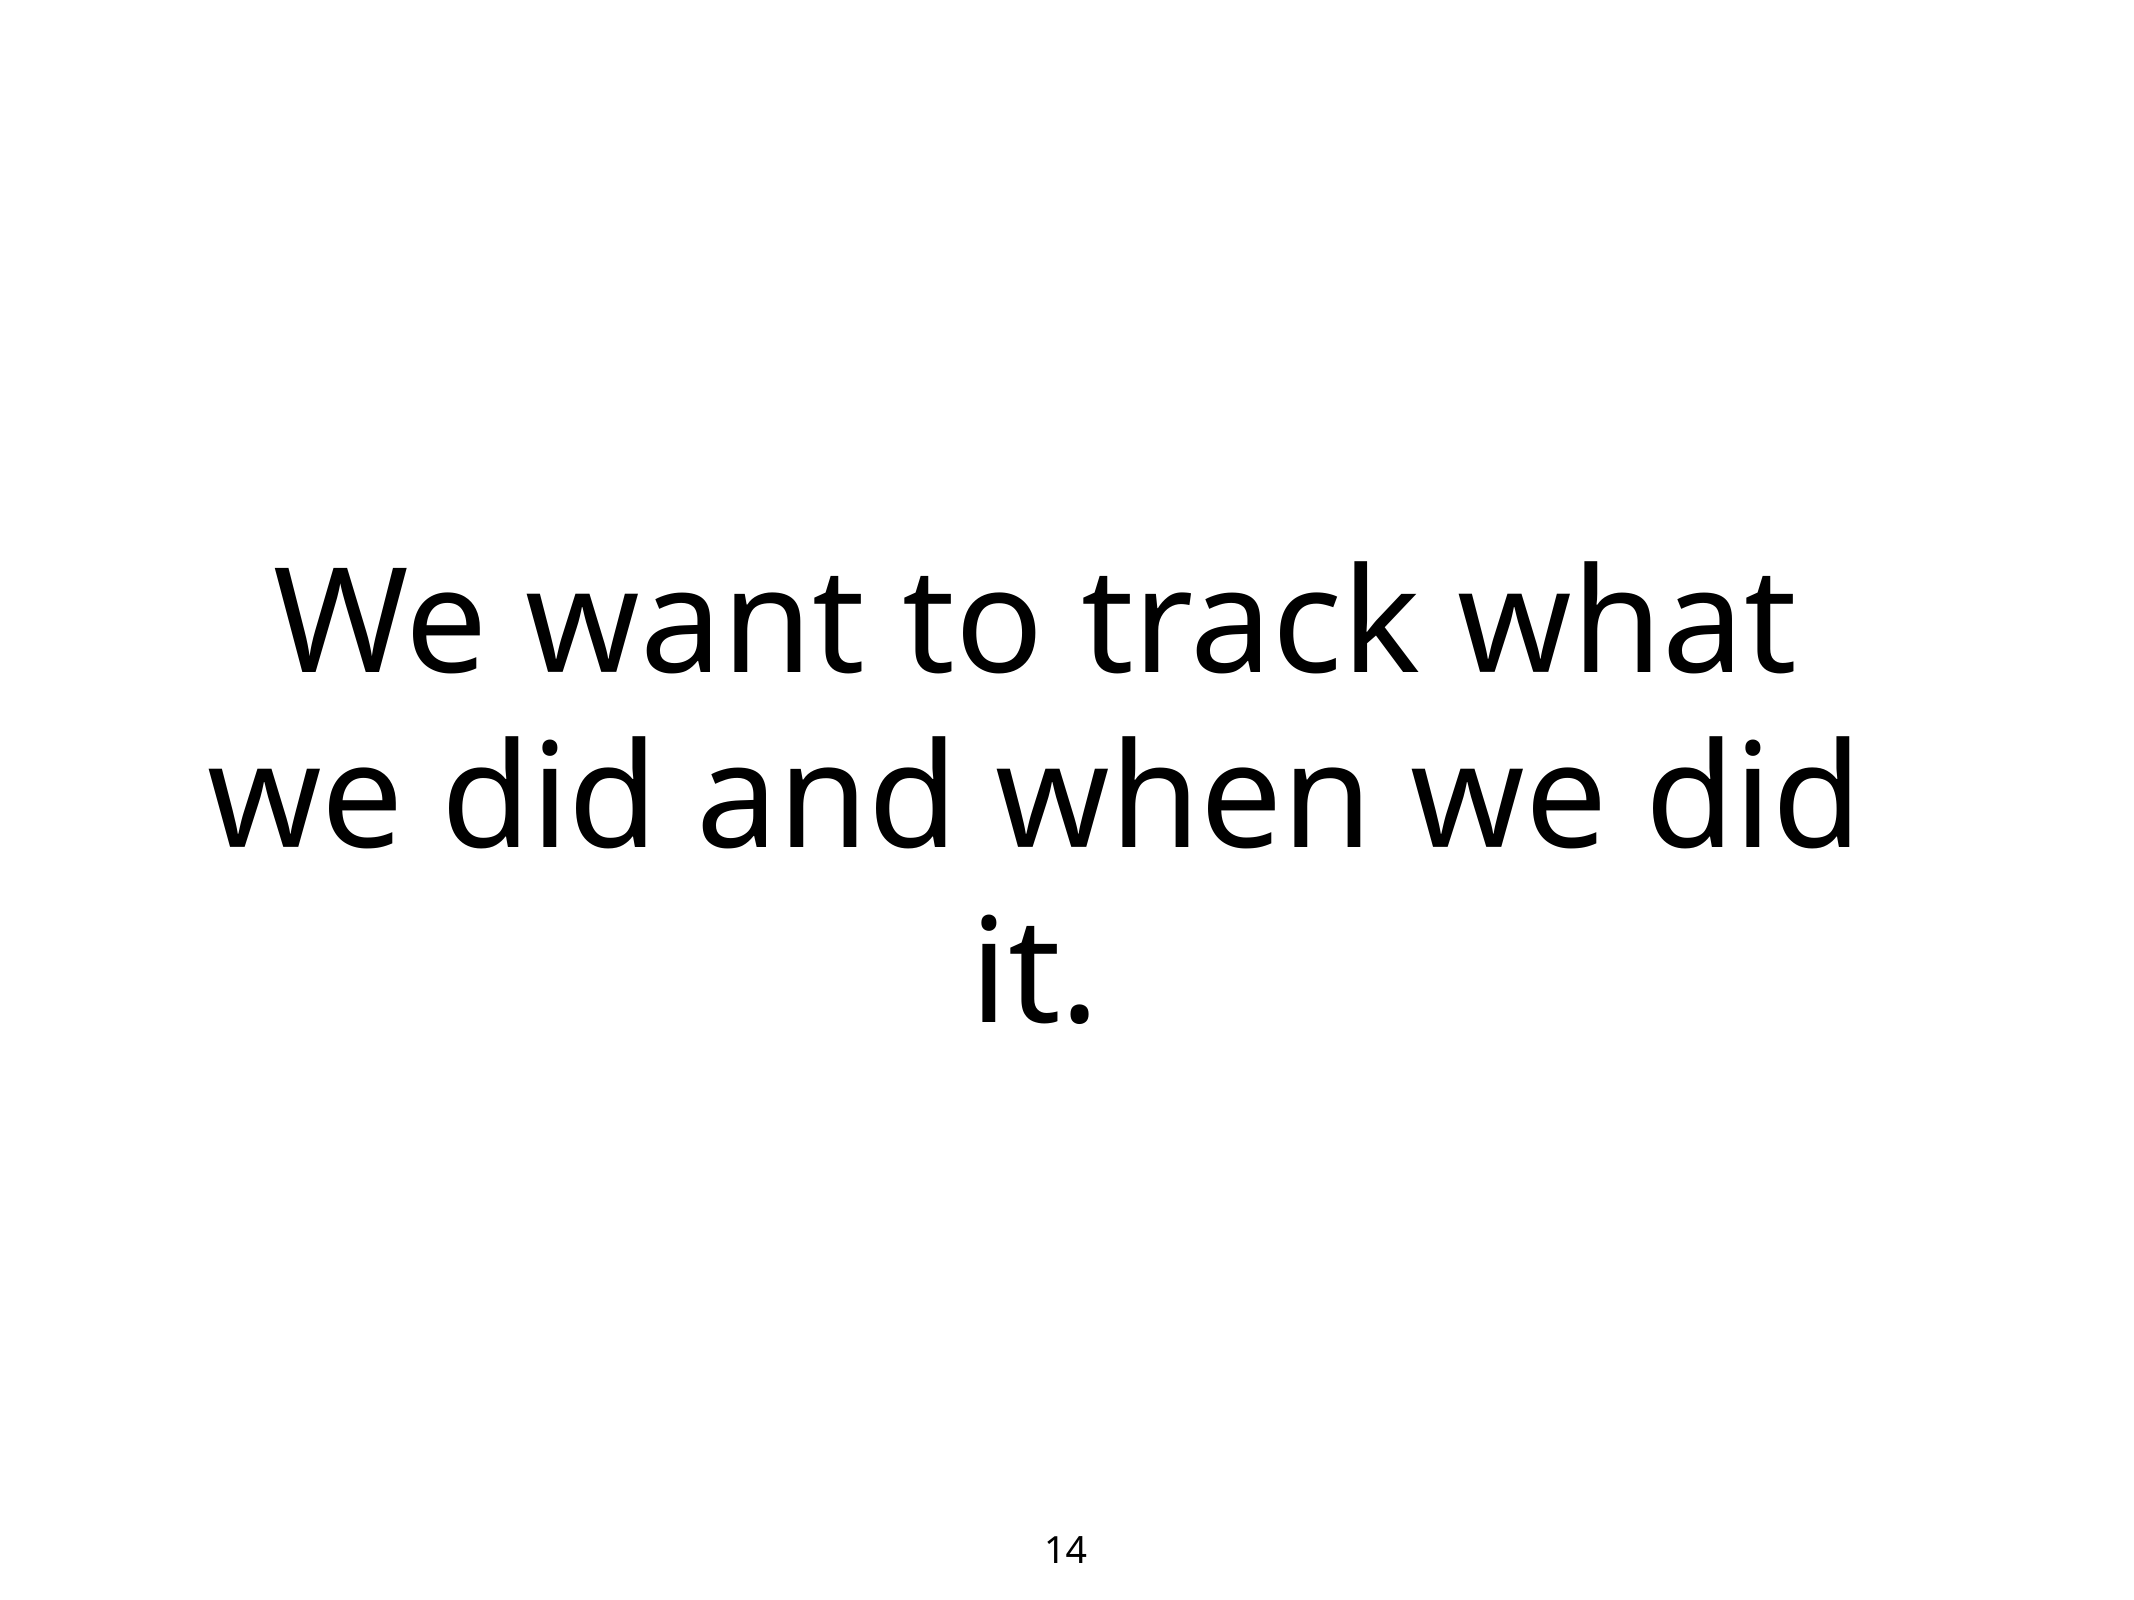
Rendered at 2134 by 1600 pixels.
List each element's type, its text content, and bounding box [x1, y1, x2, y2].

slide_number 14 [1035, 1517, 1096, 1600]
title We want to track what we did and when we did it. [177, 518, 1894, 1060]
